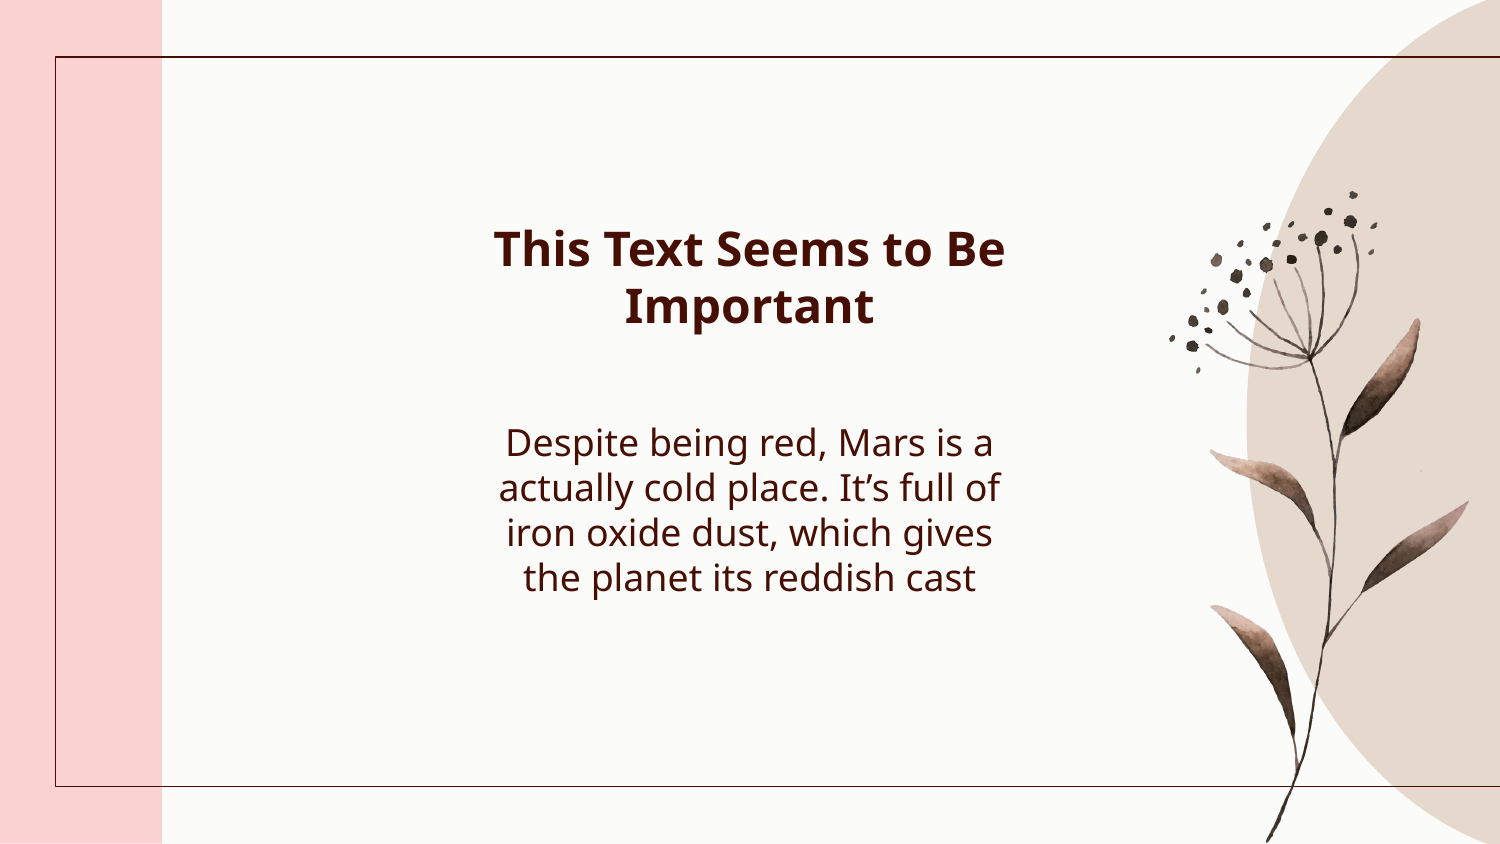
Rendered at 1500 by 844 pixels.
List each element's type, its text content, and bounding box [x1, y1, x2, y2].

subtitle Despite being red, Mars is a actually cold place. It’s full of iron oxide dust, which gives the planet its reddish cast [464, 403, 1036, 631]
title This Text Seems to Be Important [434, 213, 1066, 349]
picture [1169, 191, 1469, 843]
